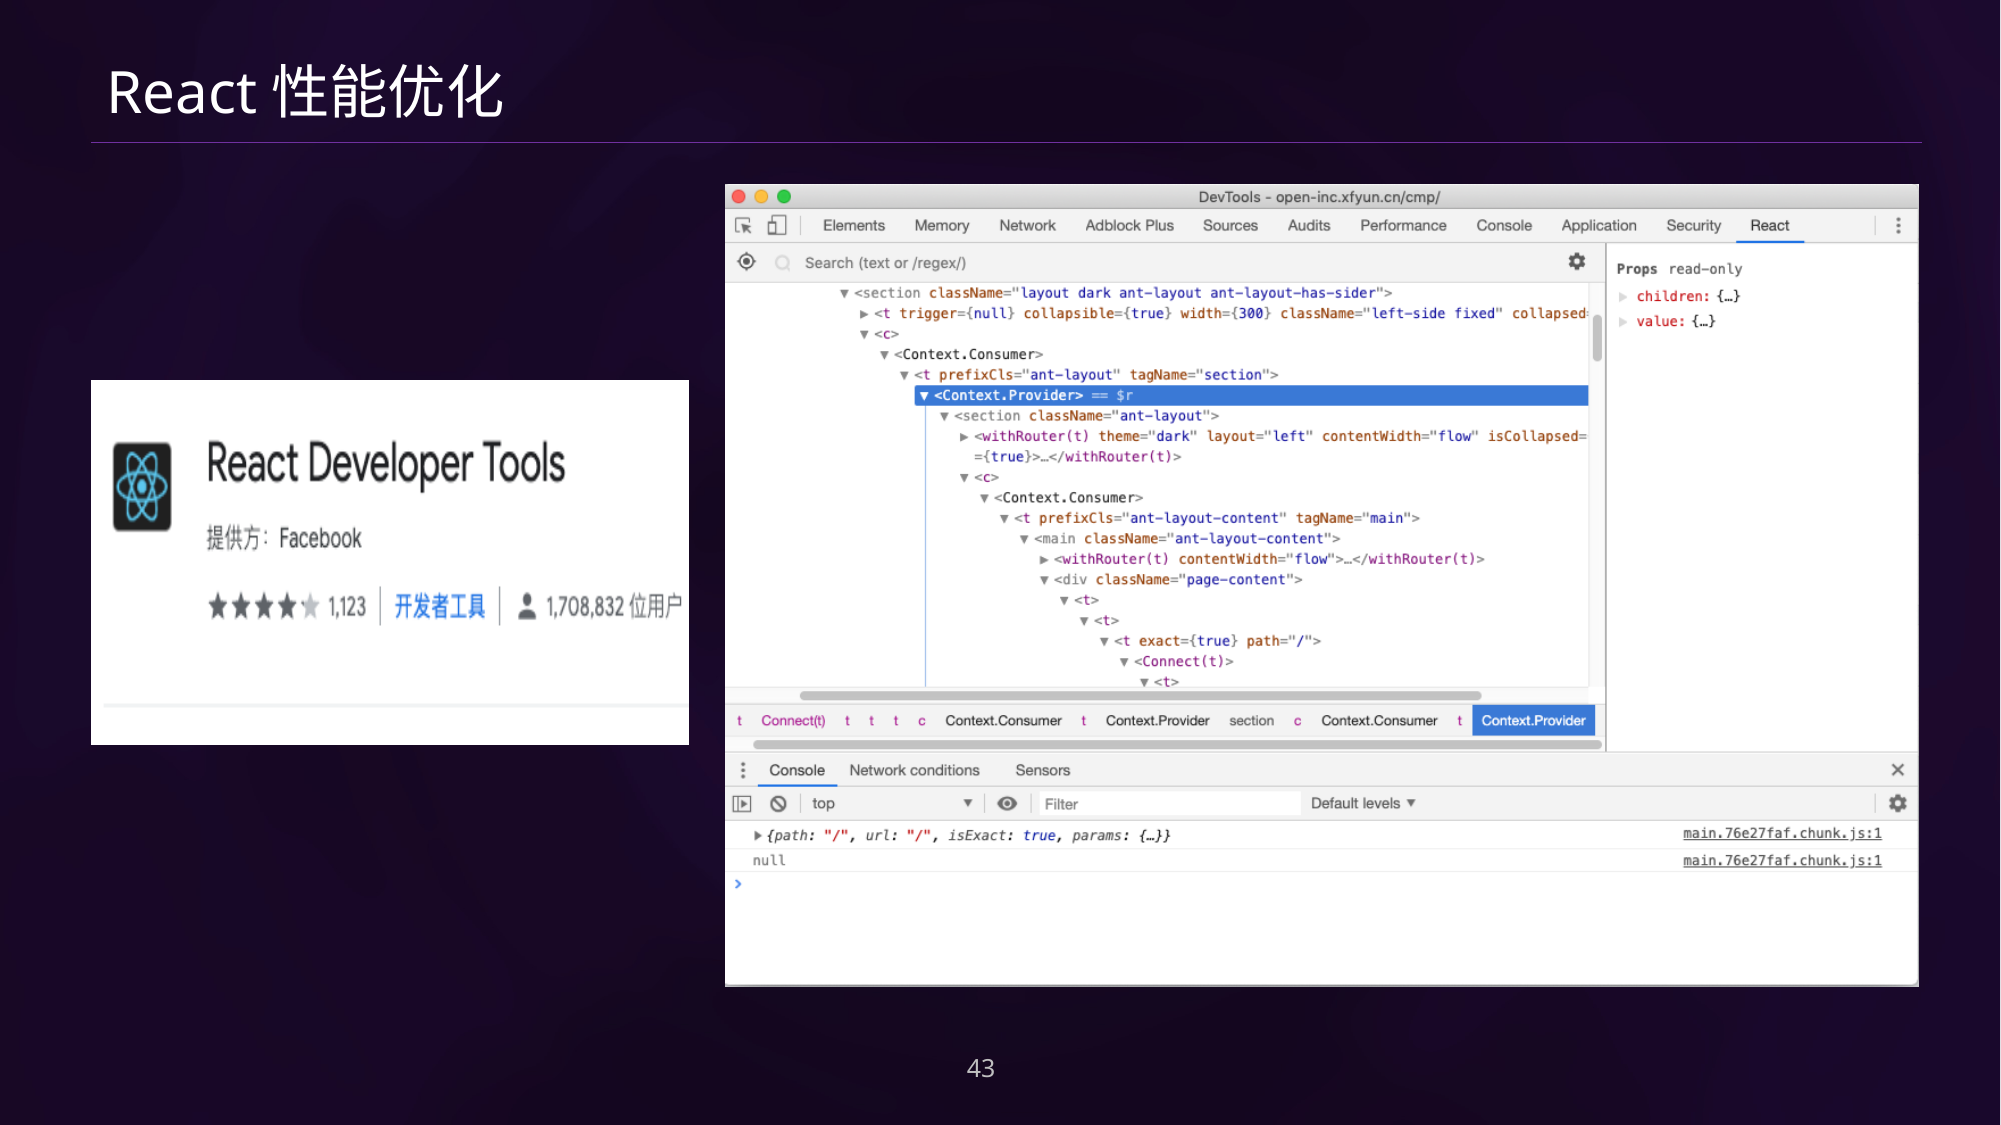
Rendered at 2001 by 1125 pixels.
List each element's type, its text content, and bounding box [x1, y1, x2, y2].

picture [0, 0, 2001, 1125]
title React性能优化 [91, 49, 1495, 140]
slide_number 43 [882, 1050, 1080, 1089]
